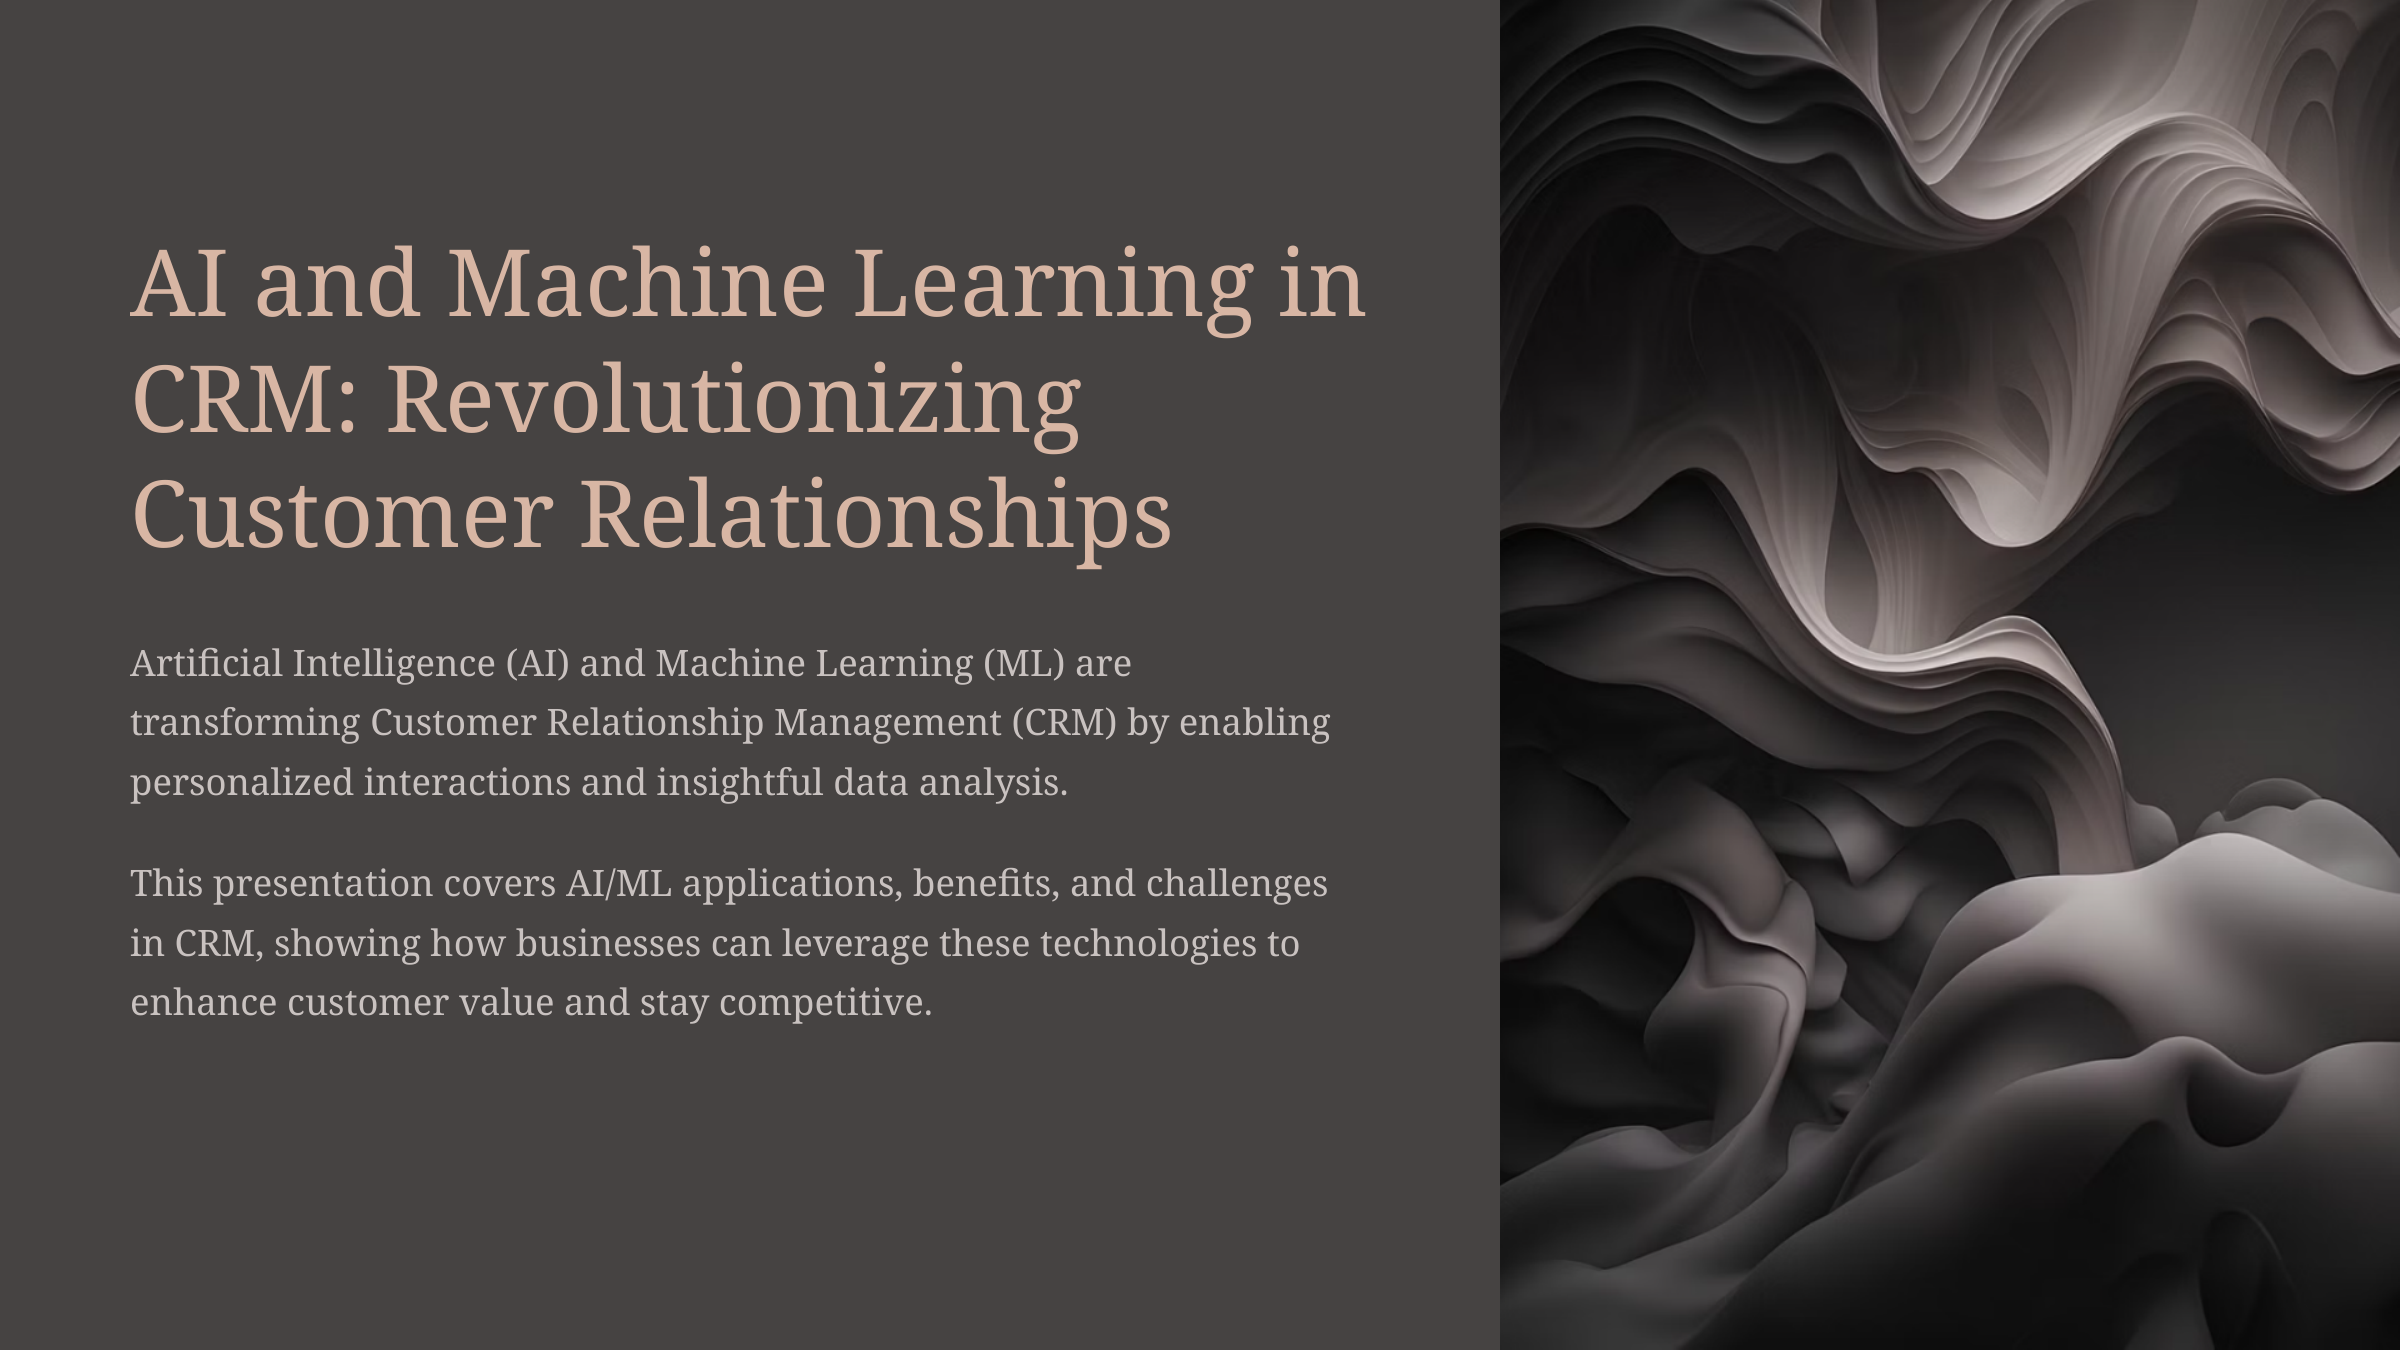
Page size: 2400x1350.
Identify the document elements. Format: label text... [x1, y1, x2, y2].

picture [1499, 0, 2400, 1350]
text_box AI and Machine Learning in CRM: Revolutionizing Customer Relationships [130, 219, 1370, 569]
text_box This presentation covers AI/ML applications, benefits, and challenges in CRM, showing how businesses can leverage these technologies to enhance customer value and stay competitive. [130, 844, 1370, 1024]
text_box Artificial Intelligence (AI) and Machine Learning (ML) are transforming Customer Relationship Management (CRM) by enabling personalized interactions and insightful data analysis. [130, 624, 1370, 803]
